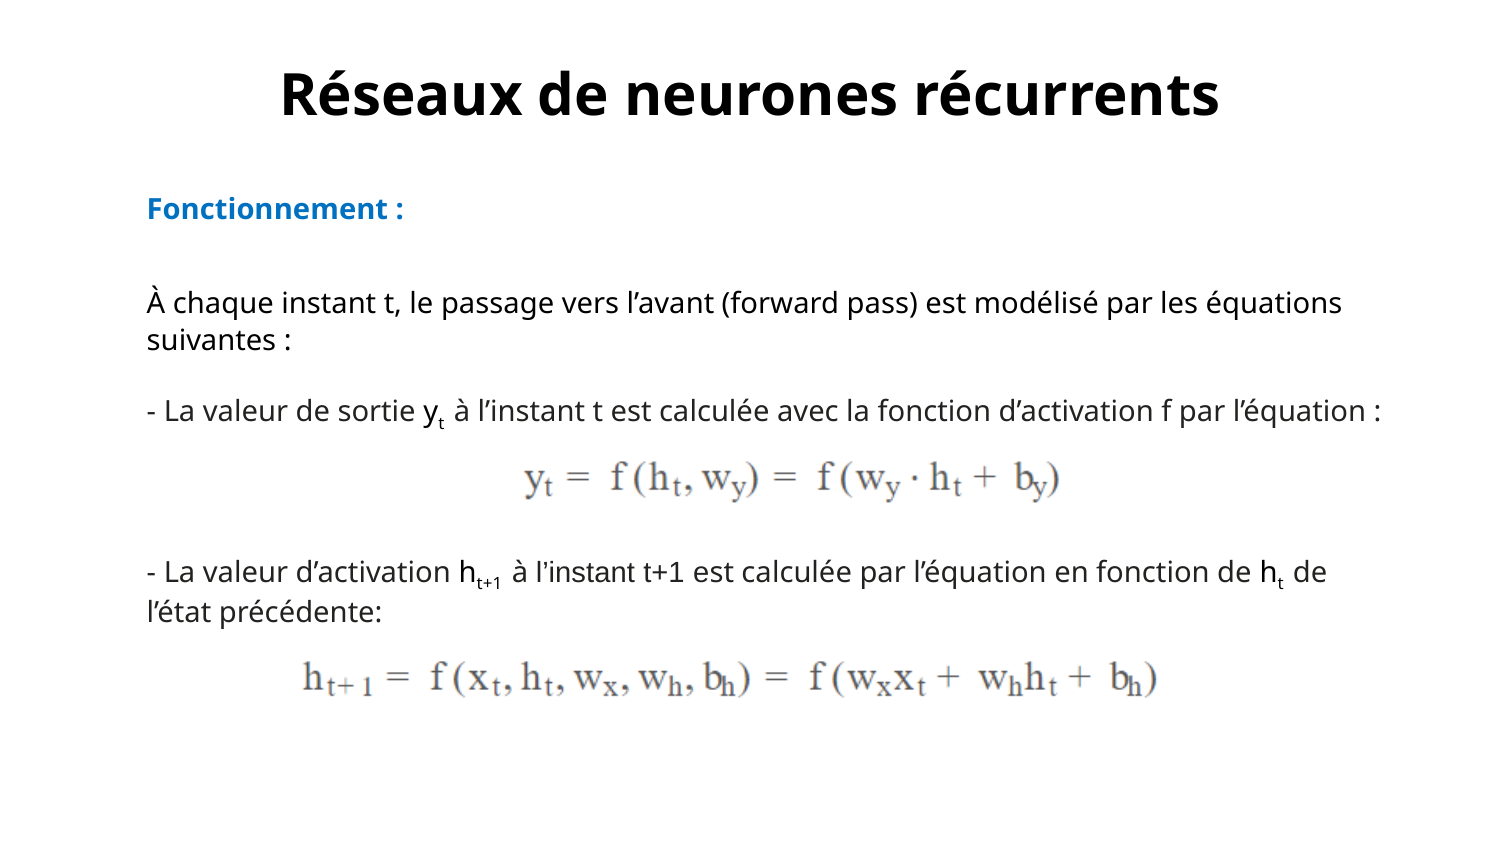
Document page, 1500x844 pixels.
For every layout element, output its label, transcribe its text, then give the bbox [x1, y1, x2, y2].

text_box - La valeur d’activation ht+1 à l’instant t+1 est calculée par l’équation en fonction de ht de l’état précédente: [131, 545, 1388, 636]
text_box À chaque instant t, le passage vers l’avant (forward pass) est modélisé par les équations suivantes : [131, 274, 1388, 364]
picture [506, 435, 1092, 543]
picture [293, 635, 1176, 727]
text_box Fonctionnement : [131, 183, 882, 233]
title Réseaux de neurones récurrents [75, 61, 1425, 123]
text_box - La valeur de sortie yt à l’instant t est calculée avec la fonction d’activation f par l’équation : [131, 385, 1406, 440]
